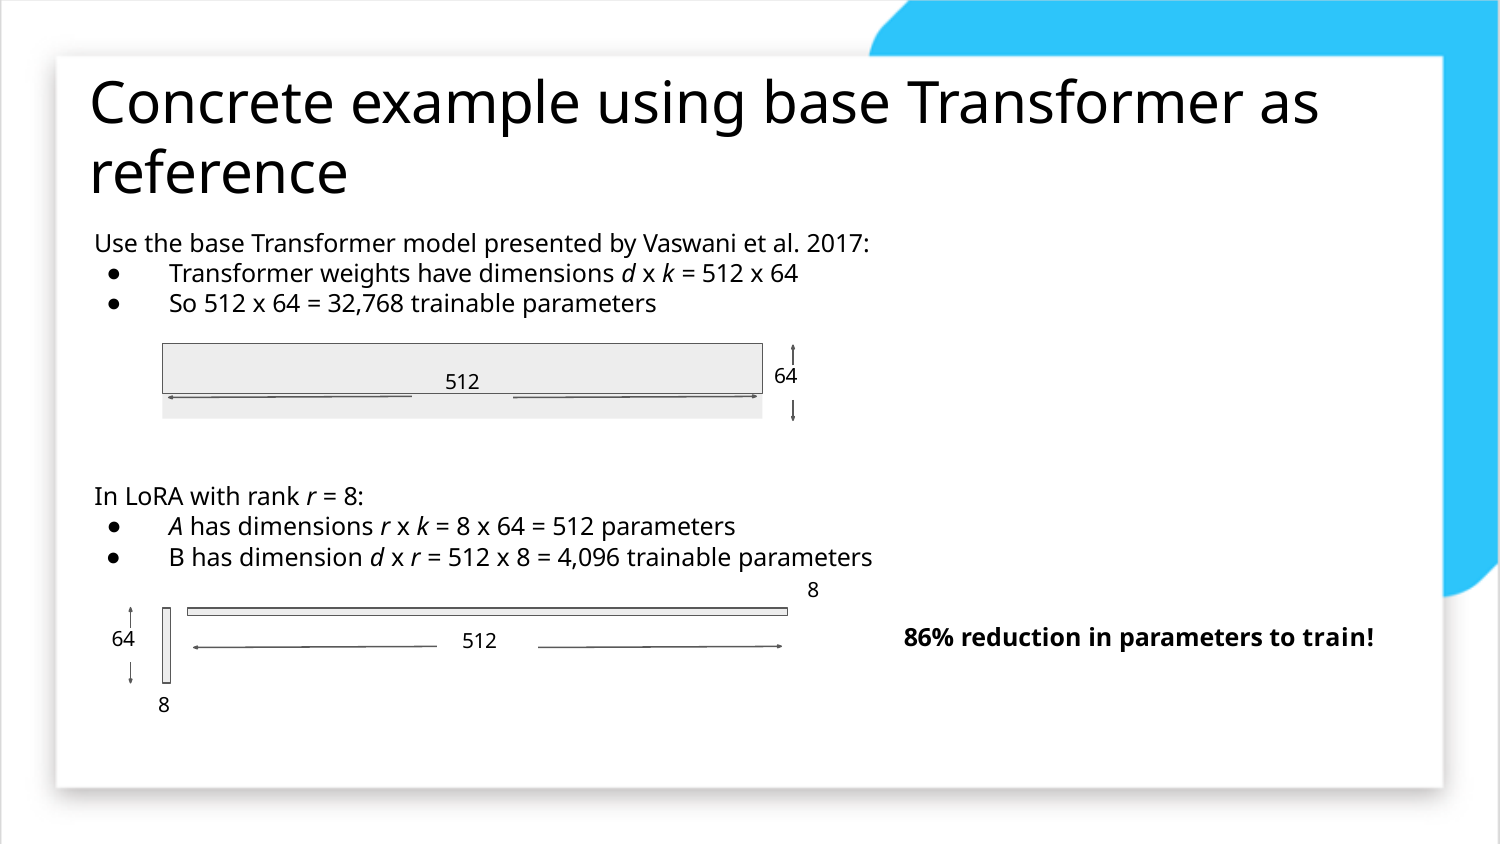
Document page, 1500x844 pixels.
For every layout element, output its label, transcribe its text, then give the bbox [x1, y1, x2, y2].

text_box 512 [461, 626, 514, 653]
text_box 512 [162, 343, 763, 394]
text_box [168, 394, 757, 400]
text_box 8 [157, 690, 176, 717]
title Concrete example using base Transformer as reference [50, 64, 1500, 207]
text_box Use the base Transformer model presented by Vaswani et al. 2017: Transformer weights have dimensions d x k = 512 x 64 So 512 x 64 = 32,768 trainable parameters [93, 226, 1298, 318]
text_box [791, 344, 796, 366]
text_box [128, 662, 133, 684]
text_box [193, 645, 438, 650]
text_box 86% reduction in parameters to train! [902, 620, 1442, 652]
text_box In LoRA with rank r = 8: A has dimensions r x k = 8 x 64 = 512 parameters B has dimension d x r = 512 x 8 = 4,096 trainable parameters 8 [93, 479, 1254, 602]
picture [0, 0, 1500, 844]
text_box 64 [111, 624, 146, 651]
text_box 64 [773, 361, 809, 388]
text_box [791, 399, 796, 421]
text_box [162, 394, 763, 419]
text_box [186, 607, 789, 617]
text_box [128, 607, 133, 629]
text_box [537, 644, 782, 649]
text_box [161, 607, 172, 684]
